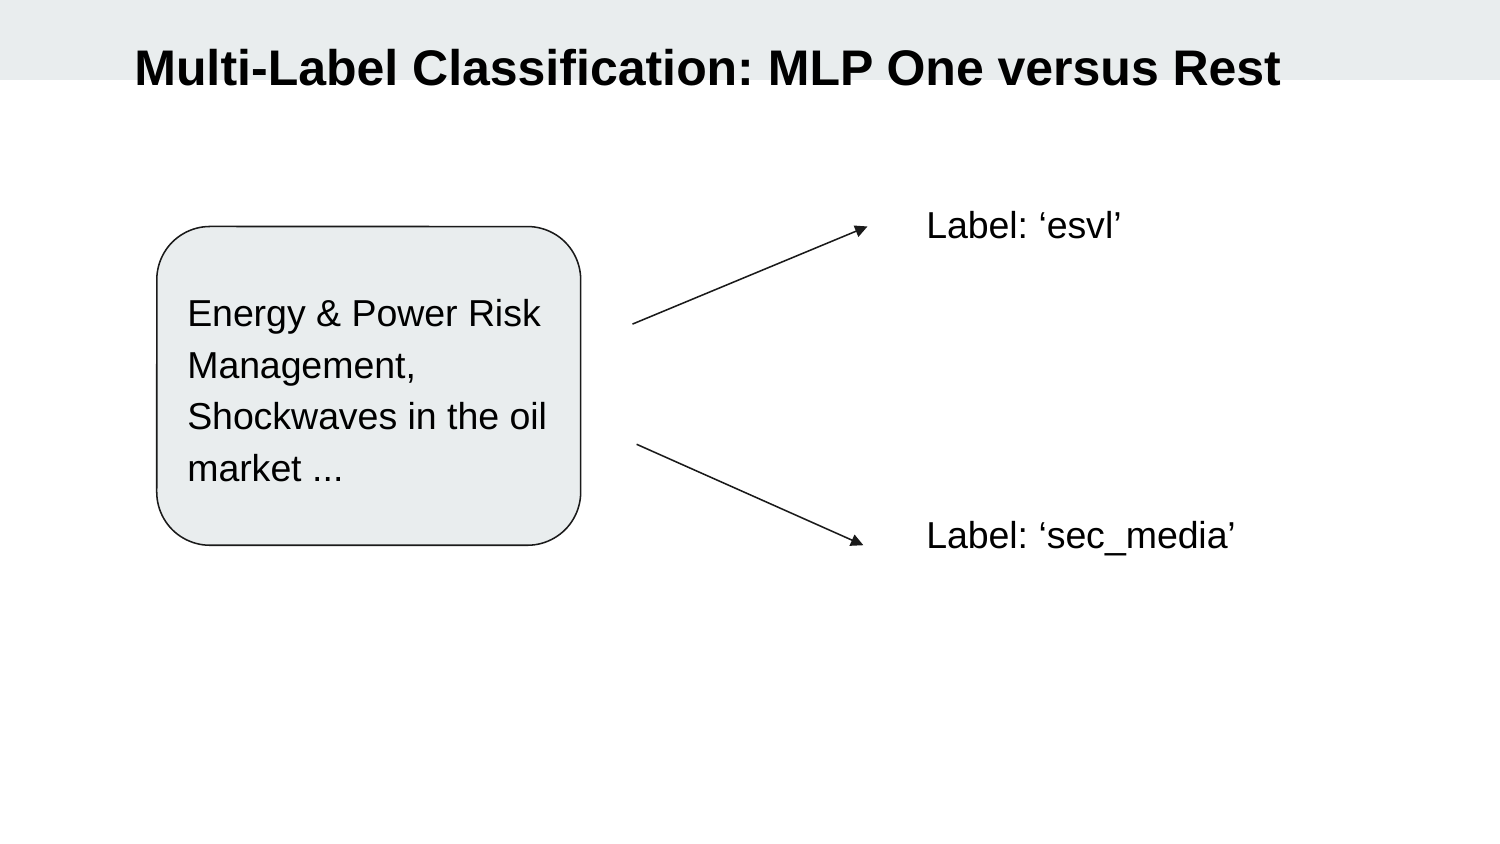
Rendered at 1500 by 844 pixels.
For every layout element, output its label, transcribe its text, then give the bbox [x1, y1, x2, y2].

text_box Energy & Power Risk Management, Shockwaves in the oil market ... [156, 226, 581, 546]
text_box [632, 226, 868, 325]
title Multi-Label Classification: MLP One versus Rest [119, 11, 1381, 100]
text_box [636, 444, 864, 546]
text_box Label: ‘sec_media’ [911, 495, 1311, 564]
text_box Label: ‘esvl’ [911, 186, 1311, 255]
